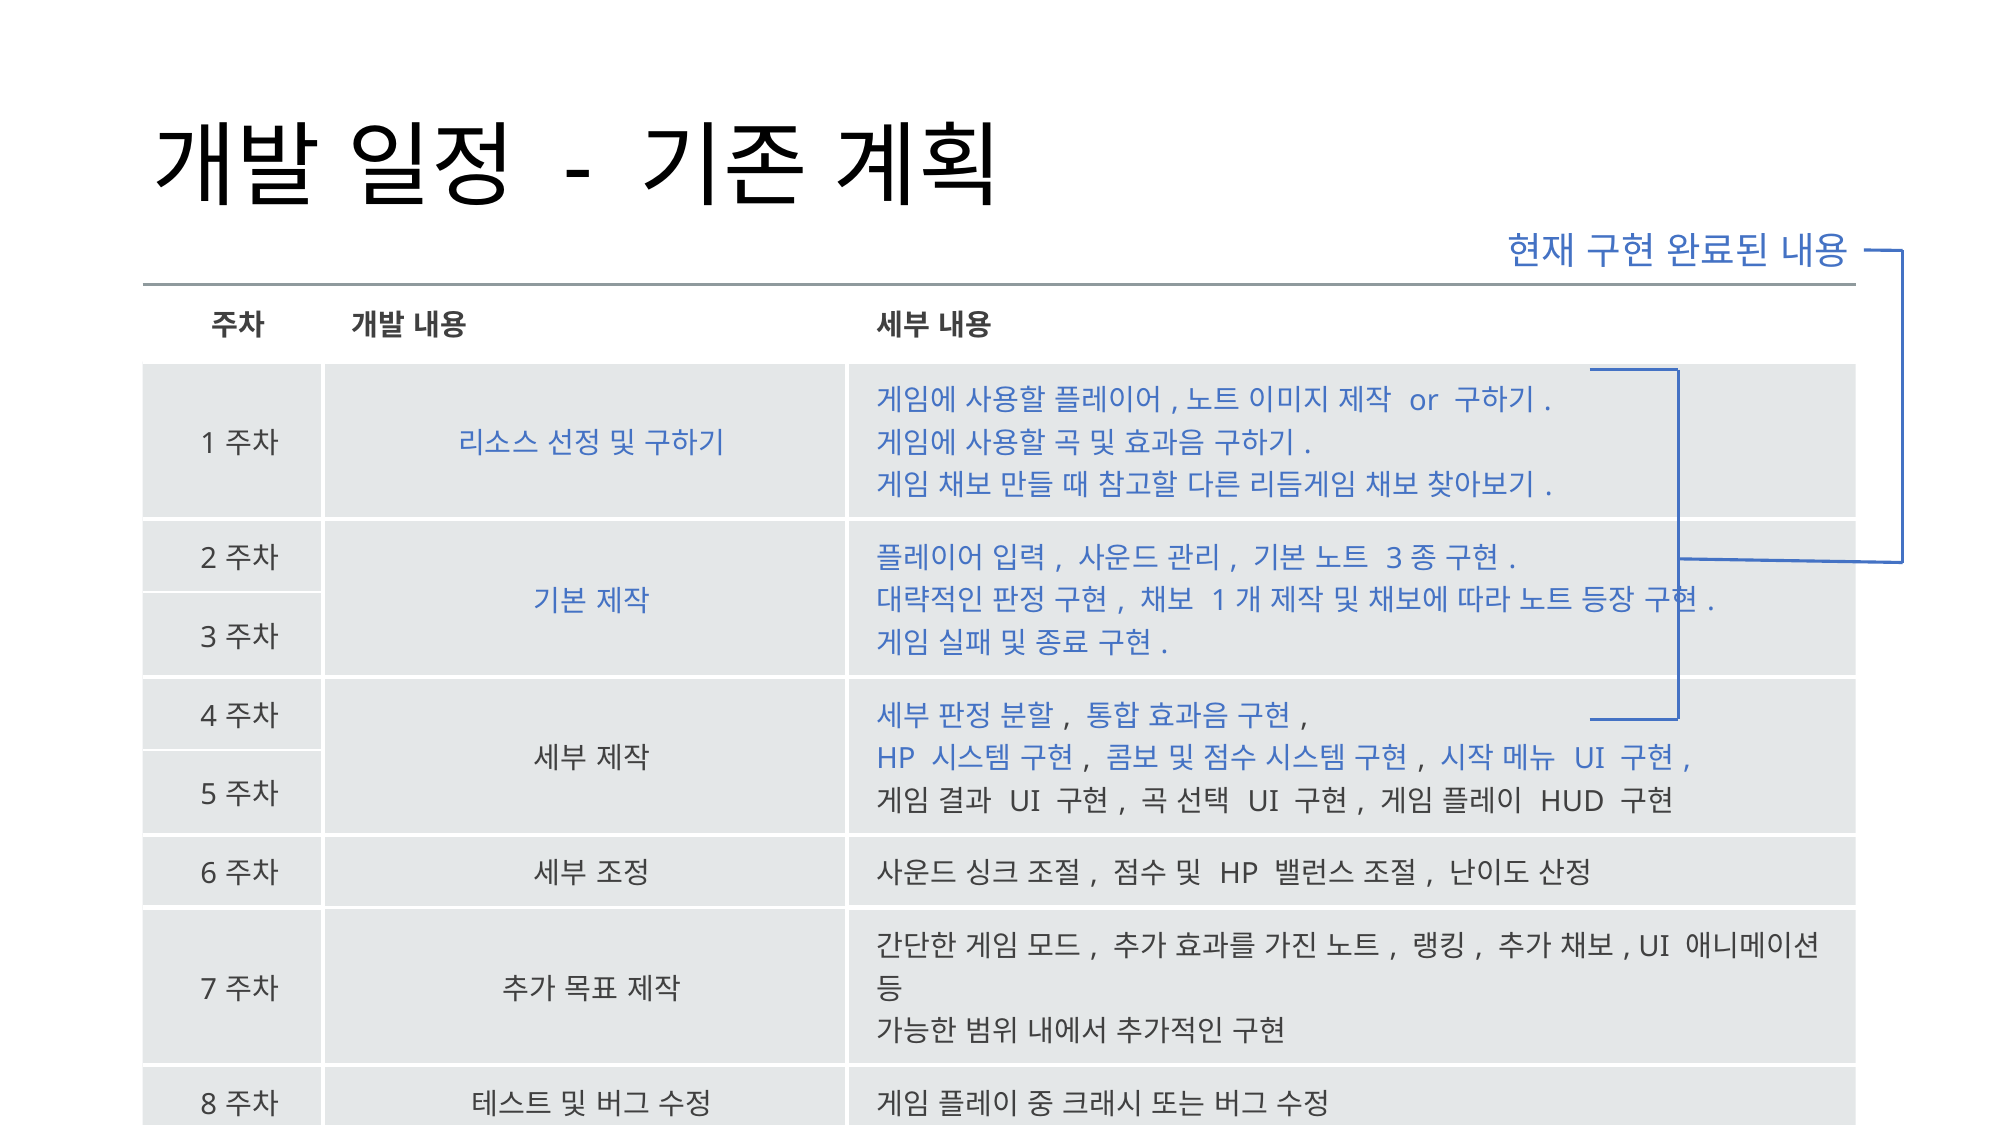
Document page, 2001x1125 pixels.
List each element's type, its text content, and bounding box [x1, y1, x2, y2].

table_cell 7주차 [143, 910, 321, 1063]
table_cell 테스트 및 버그 수정 [325, 1067, 845, 1125]
table_cell 1주차 [143, 364, 321, 517]
table_cell 세부 판정 분할, 통합 효과음 구현, HP 시스템 구현, 콤보 및 점수 시스템 구현, 시작 메뉴 UI 구현, 게임 결과 UI 구현, 곡 선택 UI 구현, 게임 플레이 HUD 구현 [849, 679, 1856, 833]
text_box 현재 구현 완료된 내용 [1492, 220, 1864, 280]
table_cell 간단한 게임 모드, 추가 효과를 가진 노트, 랭킹, 추가 채보, UI 애니메이션 등 가능한 범위 내에서 추가적인 구현 [849, 910, 1856, 1063]
table_cell 6주차 [143, 837, 321, 905]
table_cell 4주차 [143, 679, 321, 749]
table_header 주차 [143, 286, 323, 360]
table_cell 8주차 [143, 1067, 321, 1125]
table_cell 리소스 선정 및 구하기 [325, 364, 845, 517]
title 개발 일정 - 기존 계획 [137, 59, 1863, 278]
table_cell 추가 목표 제작 [325, 909, 845, 1063]
table_cell 5주차 [143, 751, 321, 833]
table_cell 게임 플레이 중 크래시 또는 버그 수정 [849, 1067, 1856, 1125]
table_cell 3주차 [143, 593, 321, 675]
table_cell 사운드 싱크 조절, 점수 및 HP 밸런스 조절, 난이도 산정 [849, 837, 1856, 905]
table_cell 기본 제작 [325, 521, 845, 675]
table_cell 세부 조정 [325, 837, 845, 906]
table_cell 플레이어 입력, 사운드 관리, 기본 노트 3종 구현. 대략적인 판정 구현, 채보 1개 제작 및 채보에 따라 노트 등장 구현. 게임 실패 및 종료 구현. [849, 521, 1589, 675]
table_header 개발 내용 [323, 286, 847, 360]
table_cell 2주차 [143, 521, 321, 591]
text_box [1589, 250, 1903, 720]
table_header 세부 내용 [847, 286, 1589, 360]
table_cell 세부 제작 [325, 679, 845, 833]
table_cell 게임에 사용할 플레이어,노트 이미지 제작 or 구하기. 게임에 사용할 곡 및 효과음 구하기. 게임 채보 만들 때 참고할 다른 리듬게임 채보 찾아보기. [849, 364, 1589, 517]
